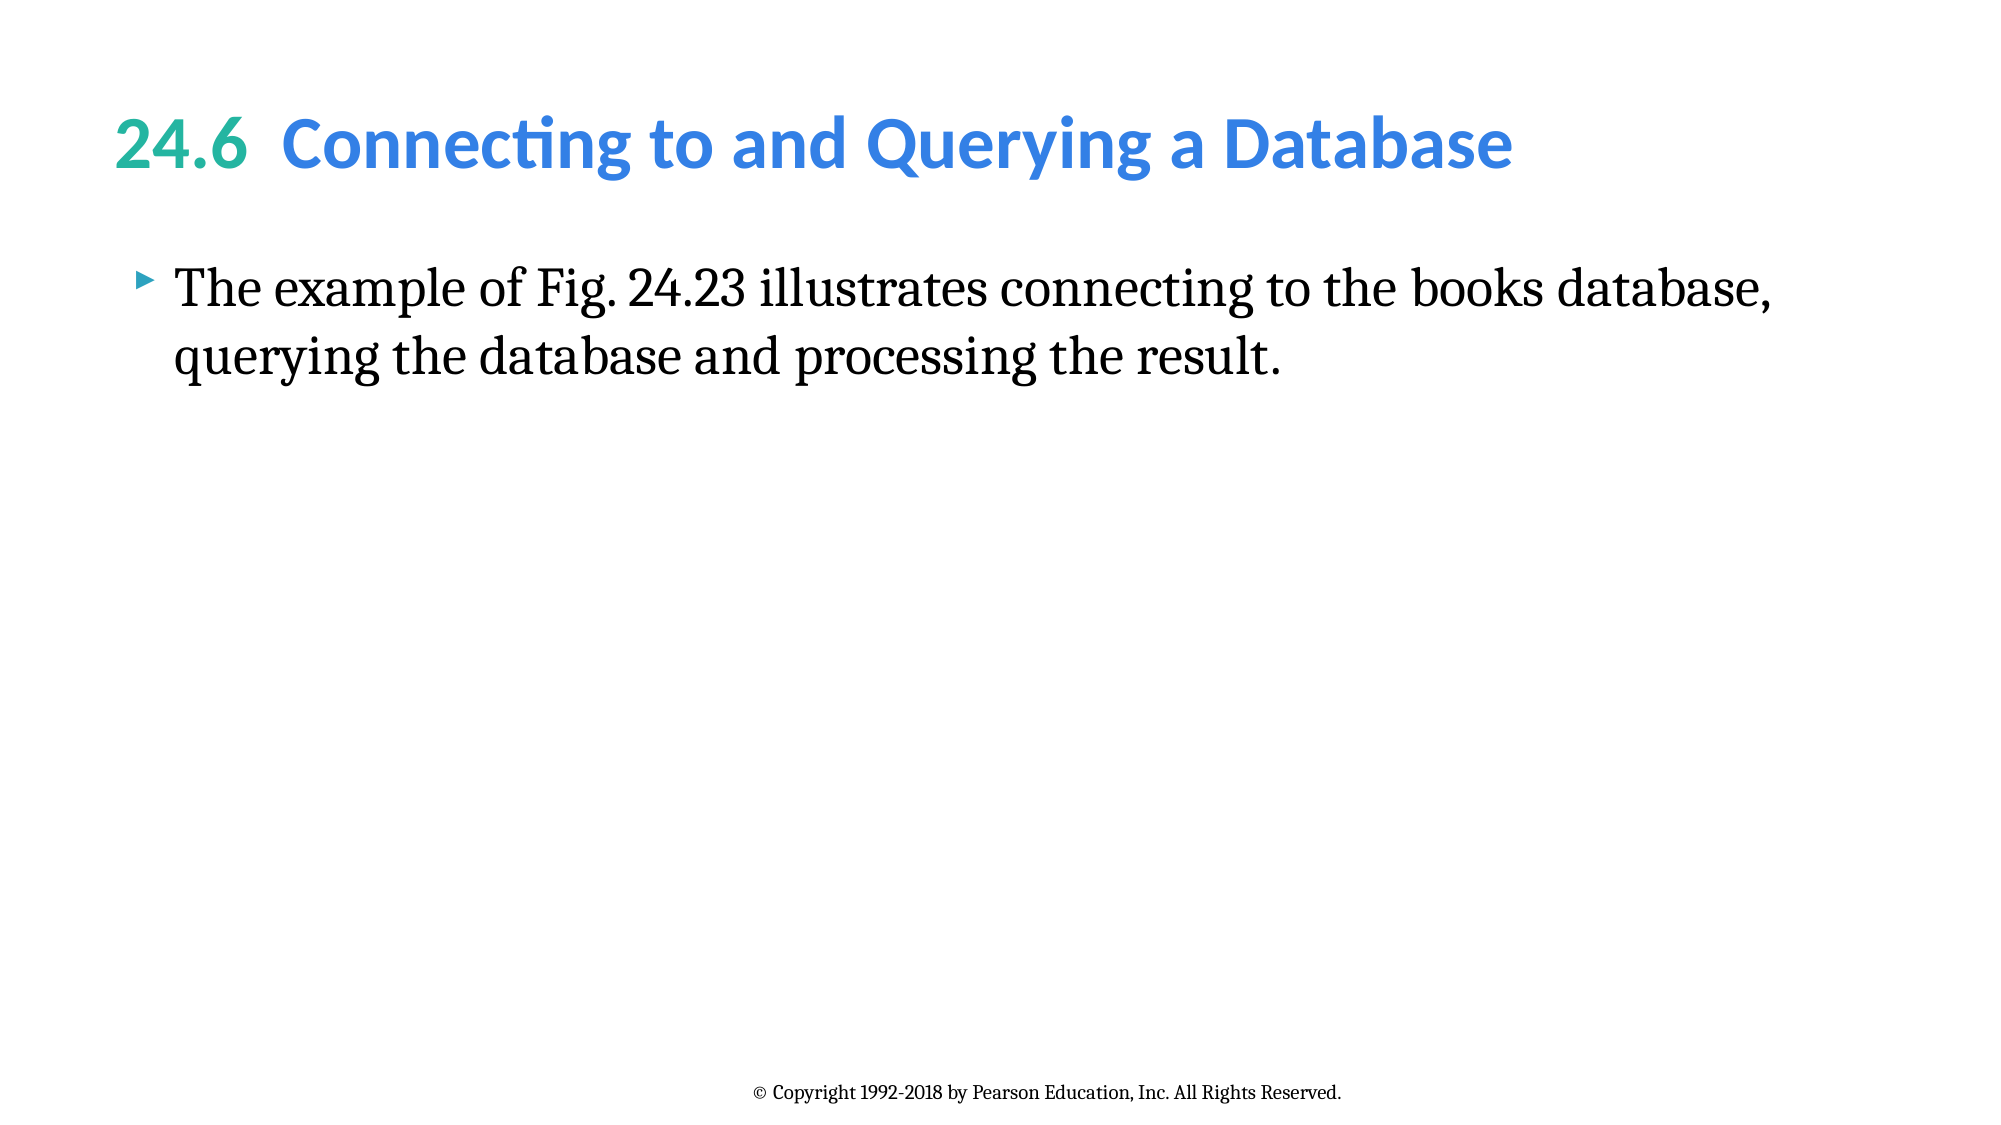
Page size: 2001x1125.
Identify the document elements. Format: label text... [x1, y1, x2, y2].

title 24.6 Connecting to and Querying a Database [99, 45, 1900, 233]
footer © Copyright 1992-2018 by Pearson Education, Inc. All Rights Reserved. [736, 1051, 1892, 1112]
list The example of Fig. 24.23 illustrates connecting to the books database, querying the database and processing the result. [99, 242, 1900, 986]
